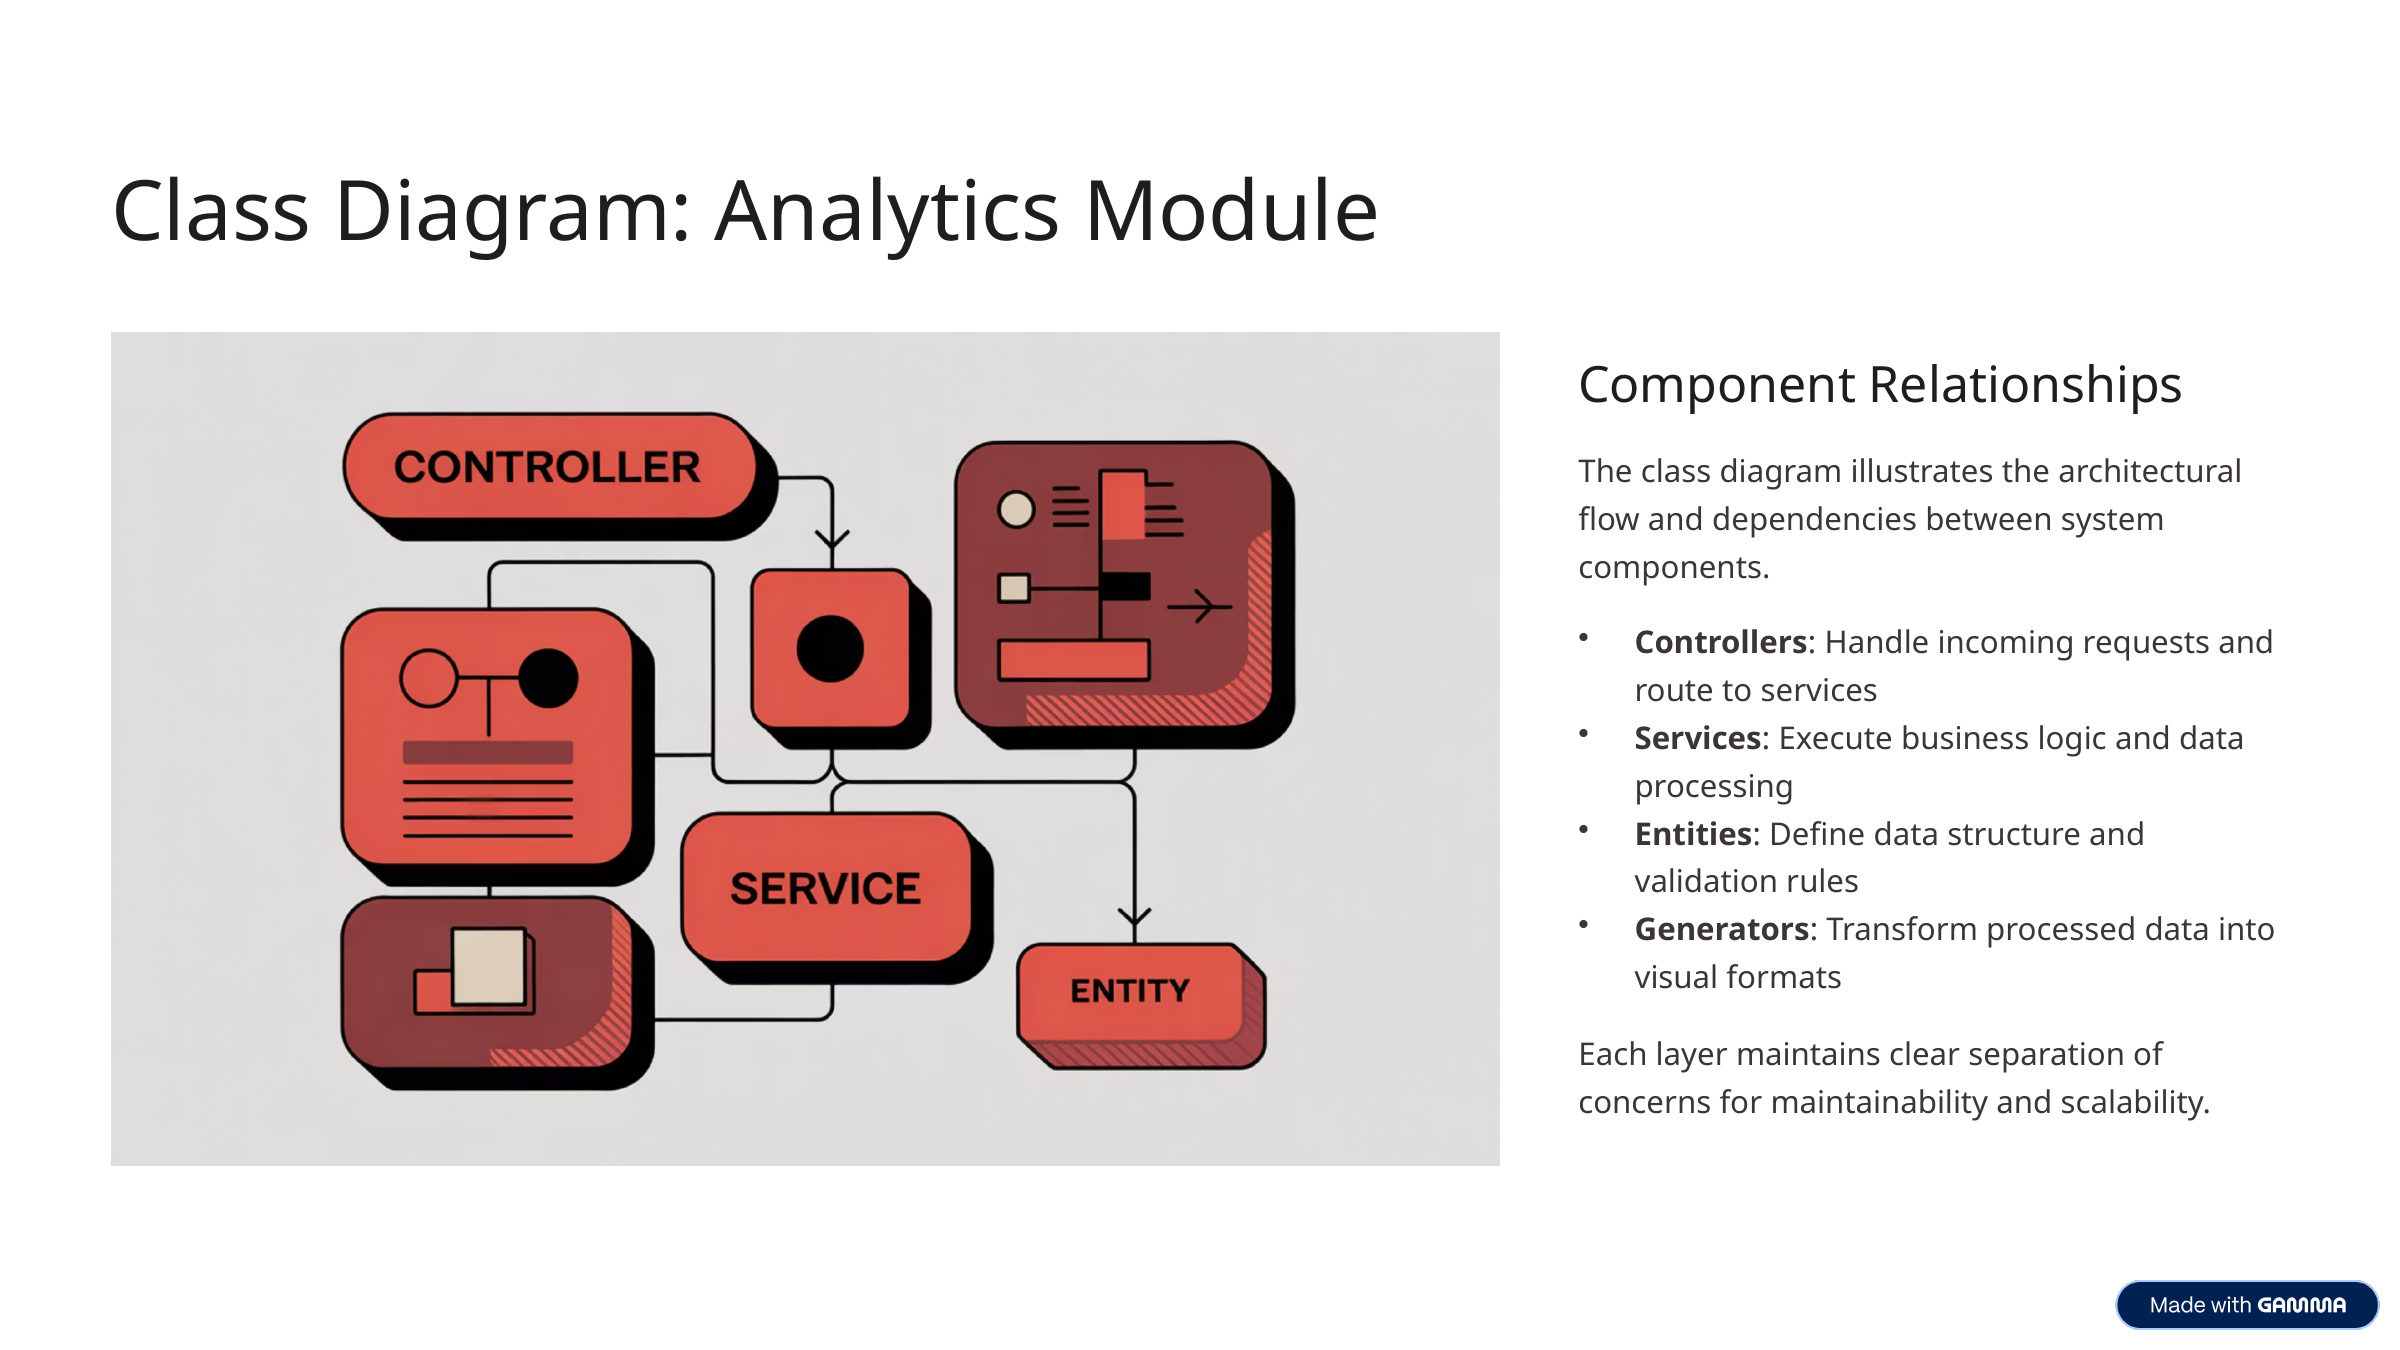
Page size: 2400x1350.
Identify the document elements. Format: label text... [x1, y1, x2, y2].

text_box The class diagram illustrates the architectural flow and dependencies between system components. [1578, 441, 2290, 587]
picture [111, 332, 1500, 1166]
picture [2106, 1271, 2389, 1339]
text_box Class Diagram: Analytics Module [111, 152, 1517, 258]
text_box Component Relationships [1578, 349, 2256, 413]
text_box Each layer maintains clear separation of concerns for maintainability and scalability. [1578, 1024, 2290, 1121]
text_box Controllers: Handle incoming requests and route to services Services: Execute business logic and data processing Entities: Define data structure and validation rules Generators: Transform processed data into visual formats [1578, 611, 2290, 999]
